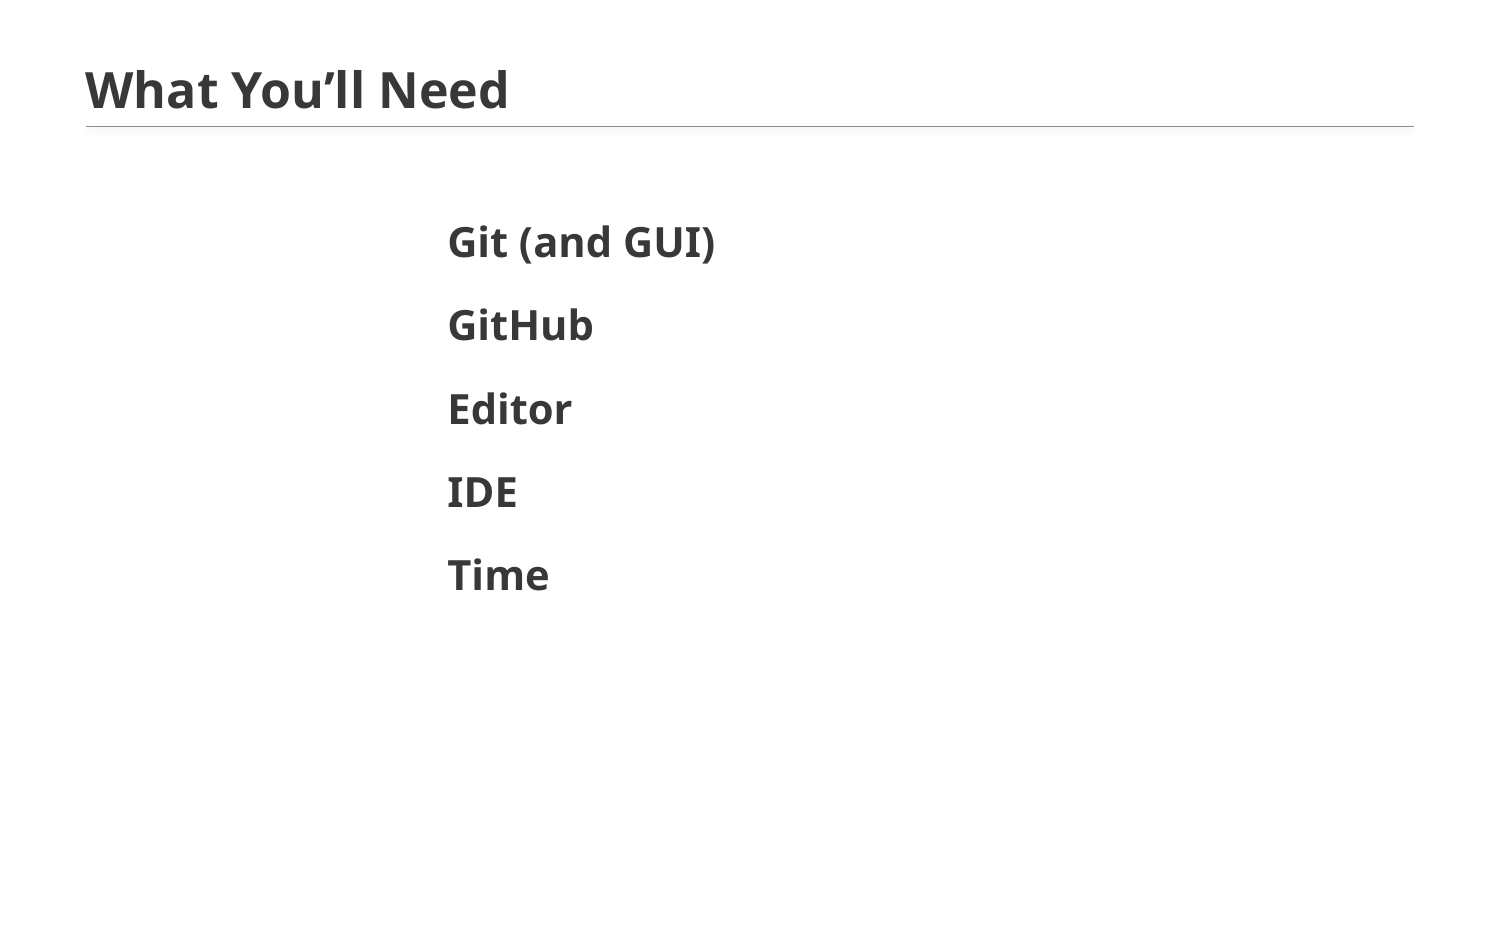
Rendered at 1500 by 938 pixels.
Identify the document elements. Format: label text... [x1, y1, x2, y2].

title What You’ll Need [85, 54, 1345, 126]
list Git (and GUI) GitHub Editor IDE Time [432, 208, 1060, 867]
